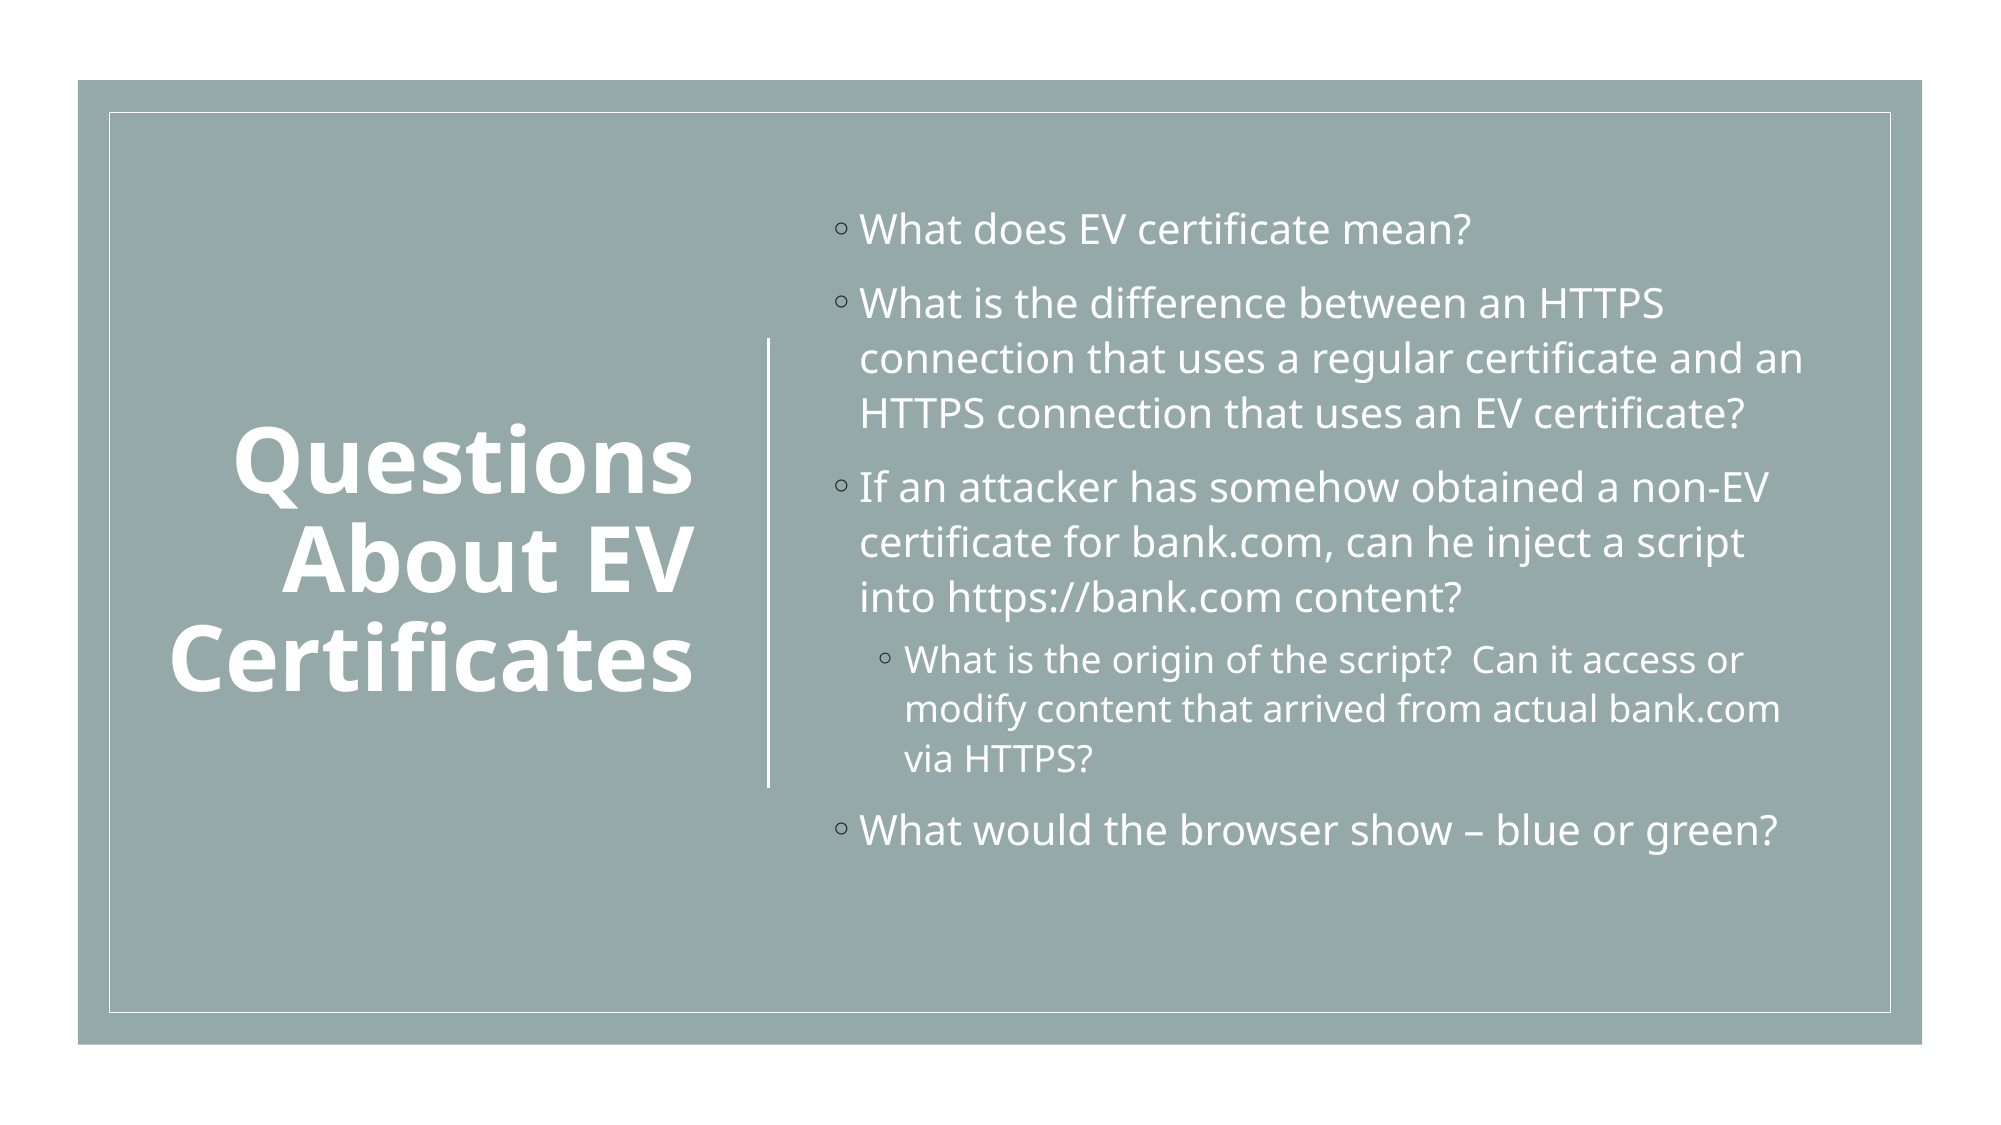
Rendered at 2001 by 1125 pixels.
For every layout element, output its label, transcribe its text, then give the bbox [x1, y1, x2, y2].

text_box [0, 0, 2000, 1125]
text_box [109, 112, 1891, 1013]
list What does EV certificate mean? What is the difference between an HTTPS connection that uses a regular certificate and an HTTPS connection that uses an EV certificate? If an attacker has somehow obtained a non-EV certificate for bank.com, can he inject a script into https://bank.com content? What is the origin of the script? Can it access or modify content that arrived from actual bank.com via HTTPS? What would the browser show – blue or green? [814, 164, 1834, 961]
text_box [77, 79, 1923, 1046]
title Questions About EV Certificates [142, 164, 711, 961]
